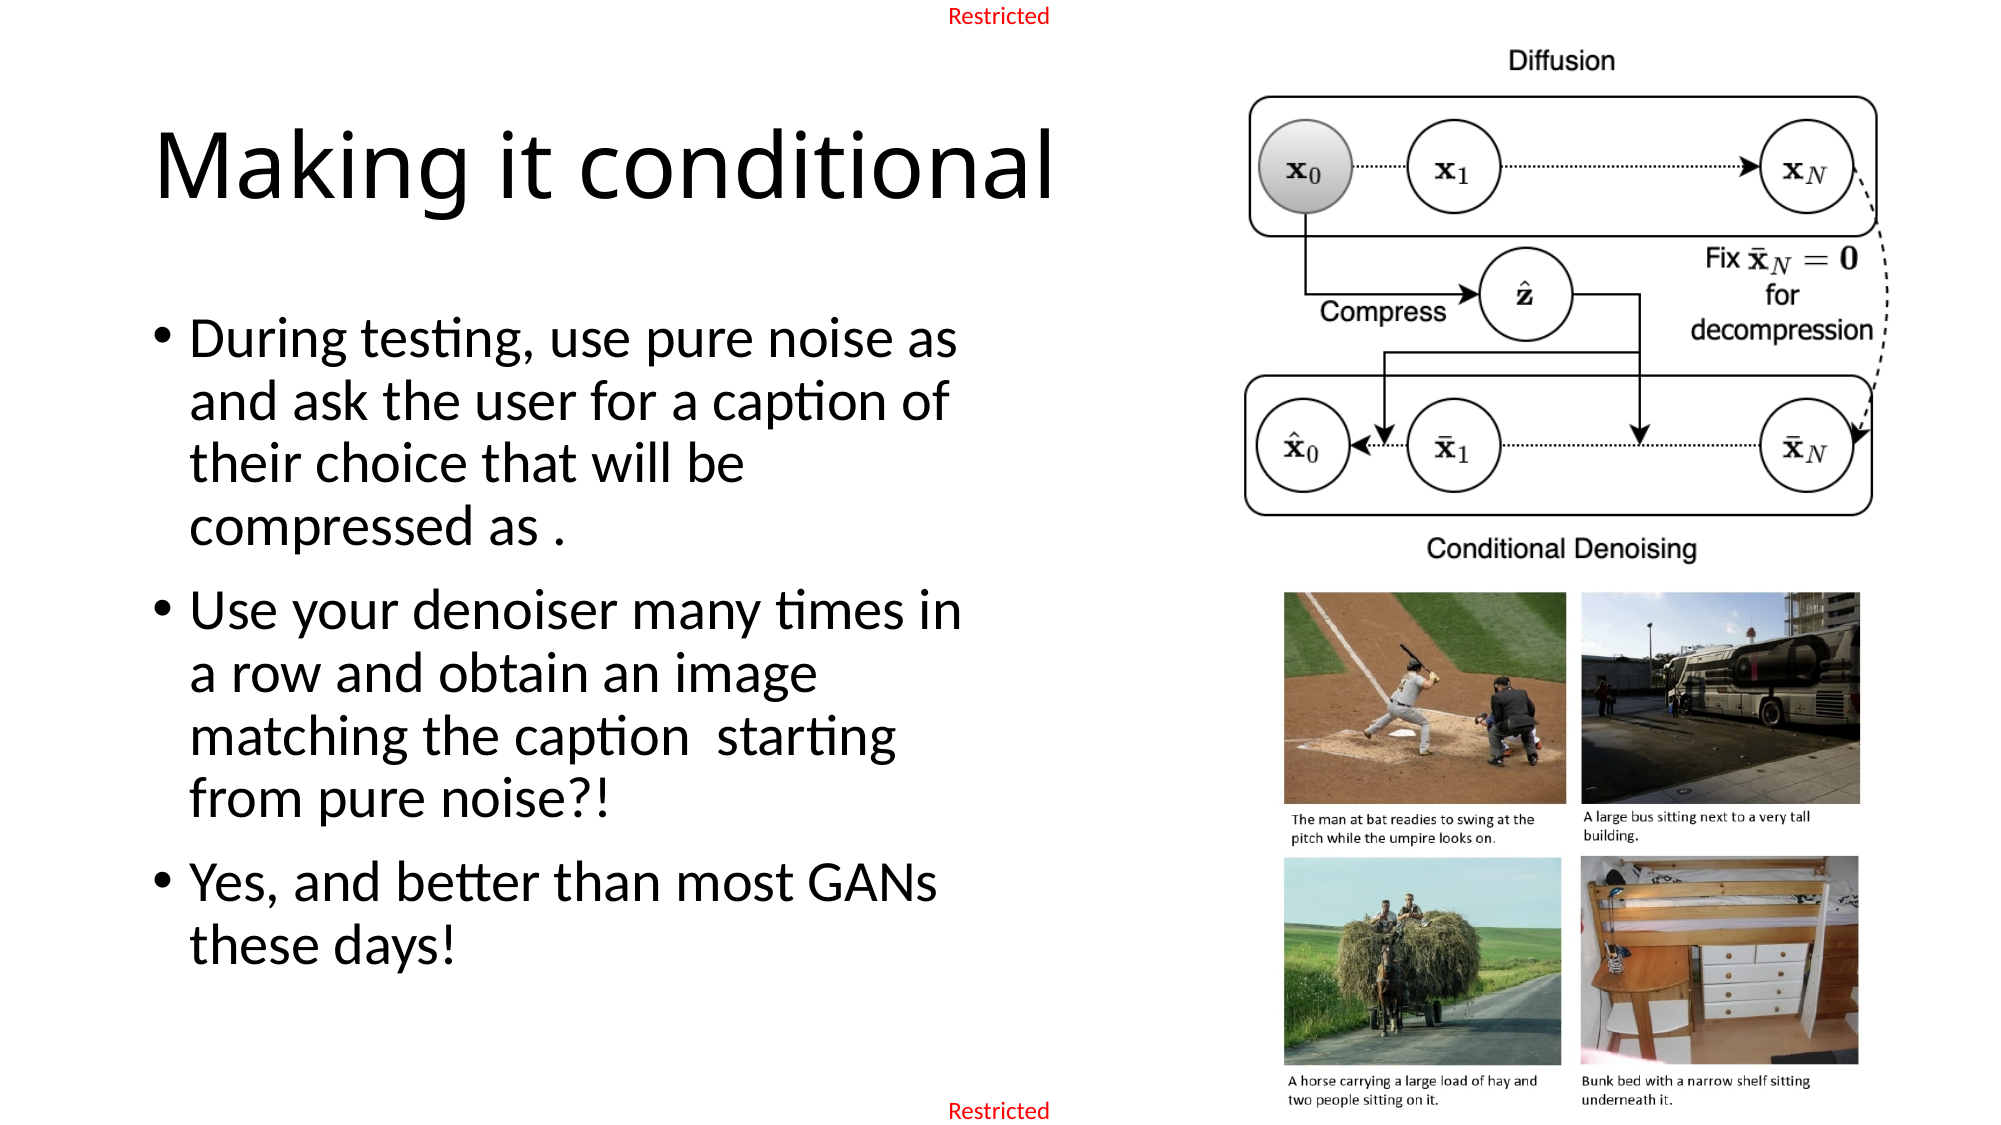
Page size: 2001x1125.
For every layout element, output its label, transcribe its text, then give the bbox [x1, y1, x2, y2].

title Making it conditional [137, 59, 1214, 278]
picture [1214, 26, 1894, 1111]
